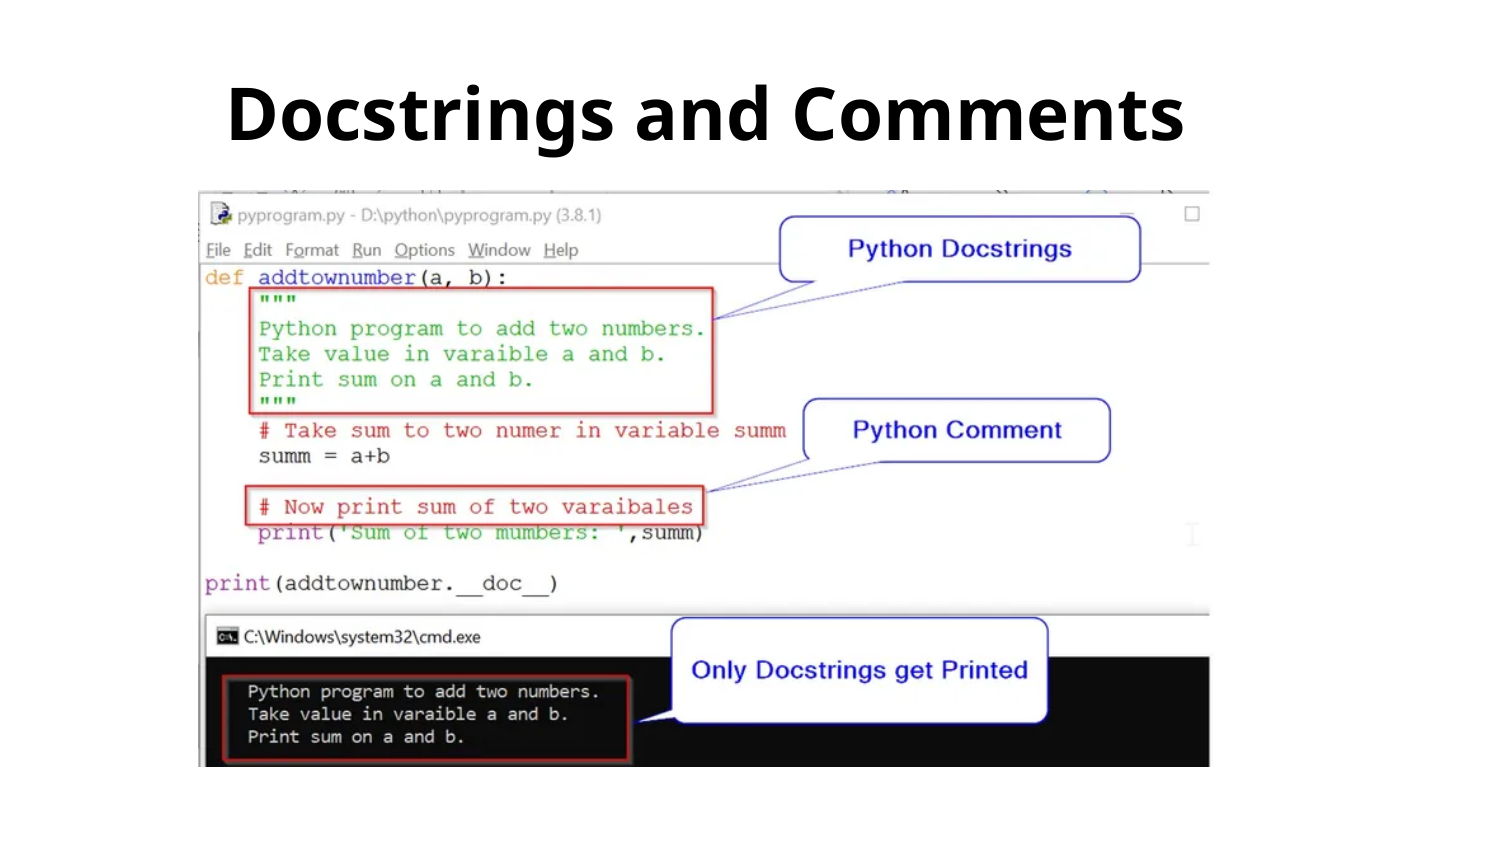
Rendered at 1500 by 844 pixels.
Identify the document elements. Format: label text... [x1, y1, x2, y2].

text_box Docstrings and Comments [210, 46, 1380, 217]
picture [197, 190, 1214, 767]
